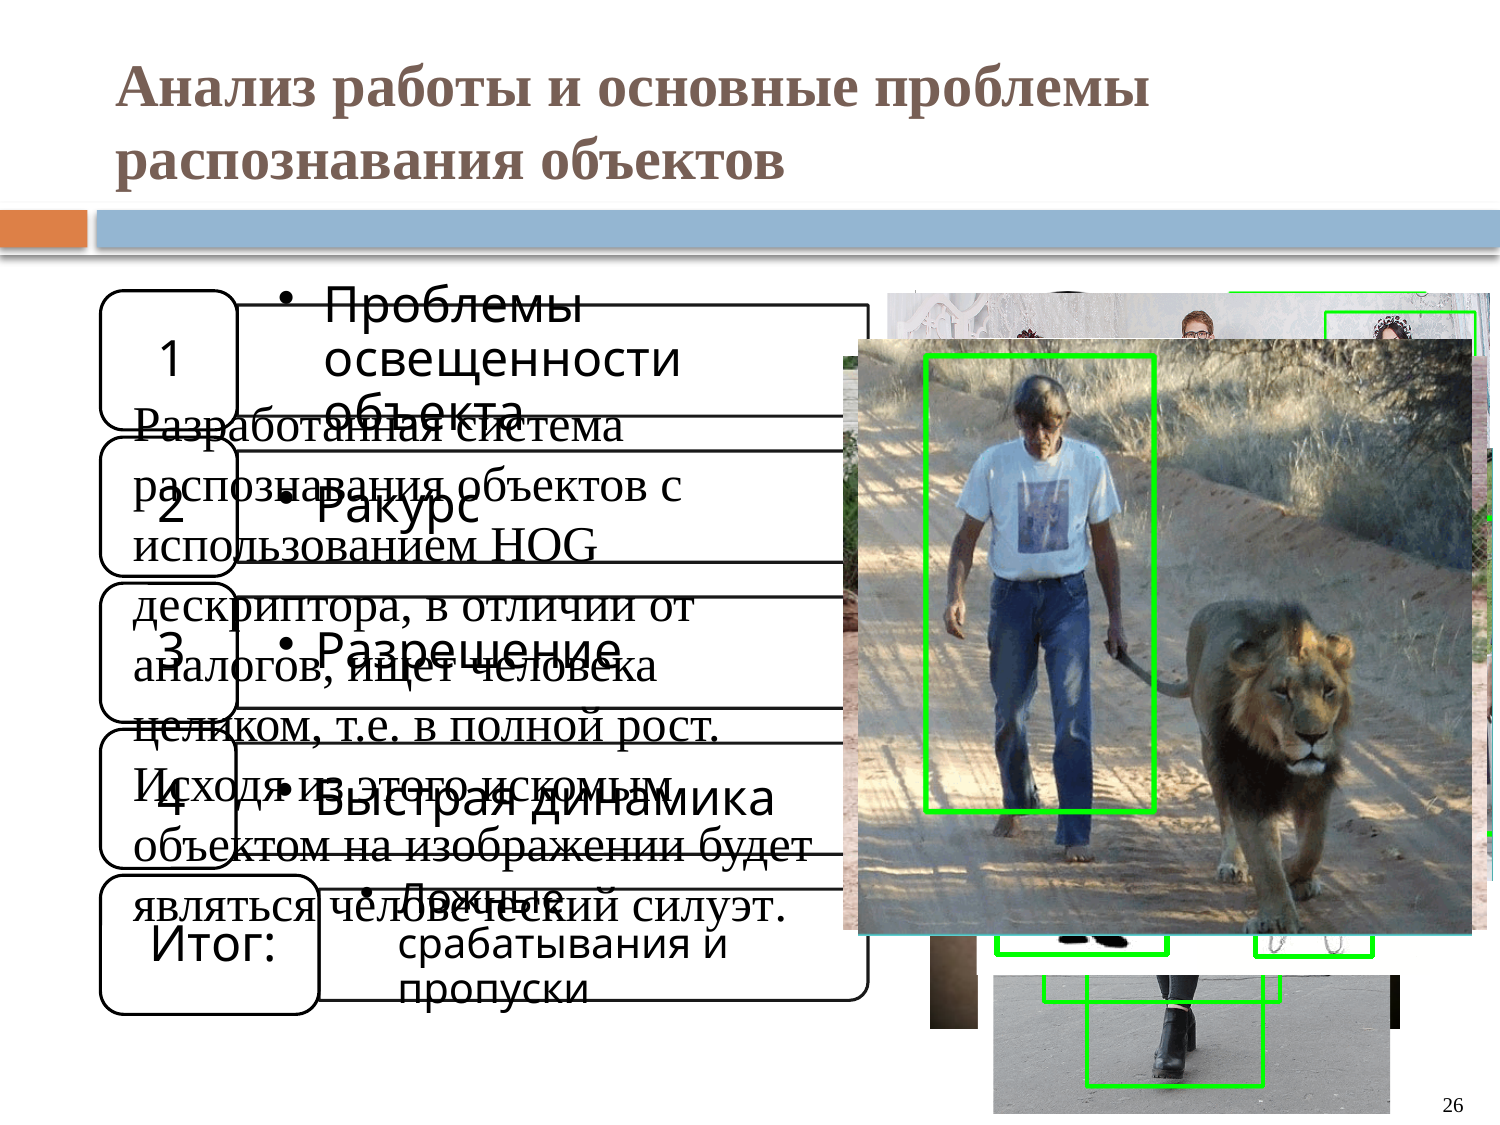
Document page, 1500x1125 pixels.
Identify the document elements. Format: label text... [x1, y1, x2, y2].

title Анализ работы и основные проблемы распознавания объектов [100, 37, 1467, 200]
picture [842, 290, 1493, 1125]
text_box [100, 290, 869, 1015]
slide_number 26 [1409, 1084, 1497, 1125]
